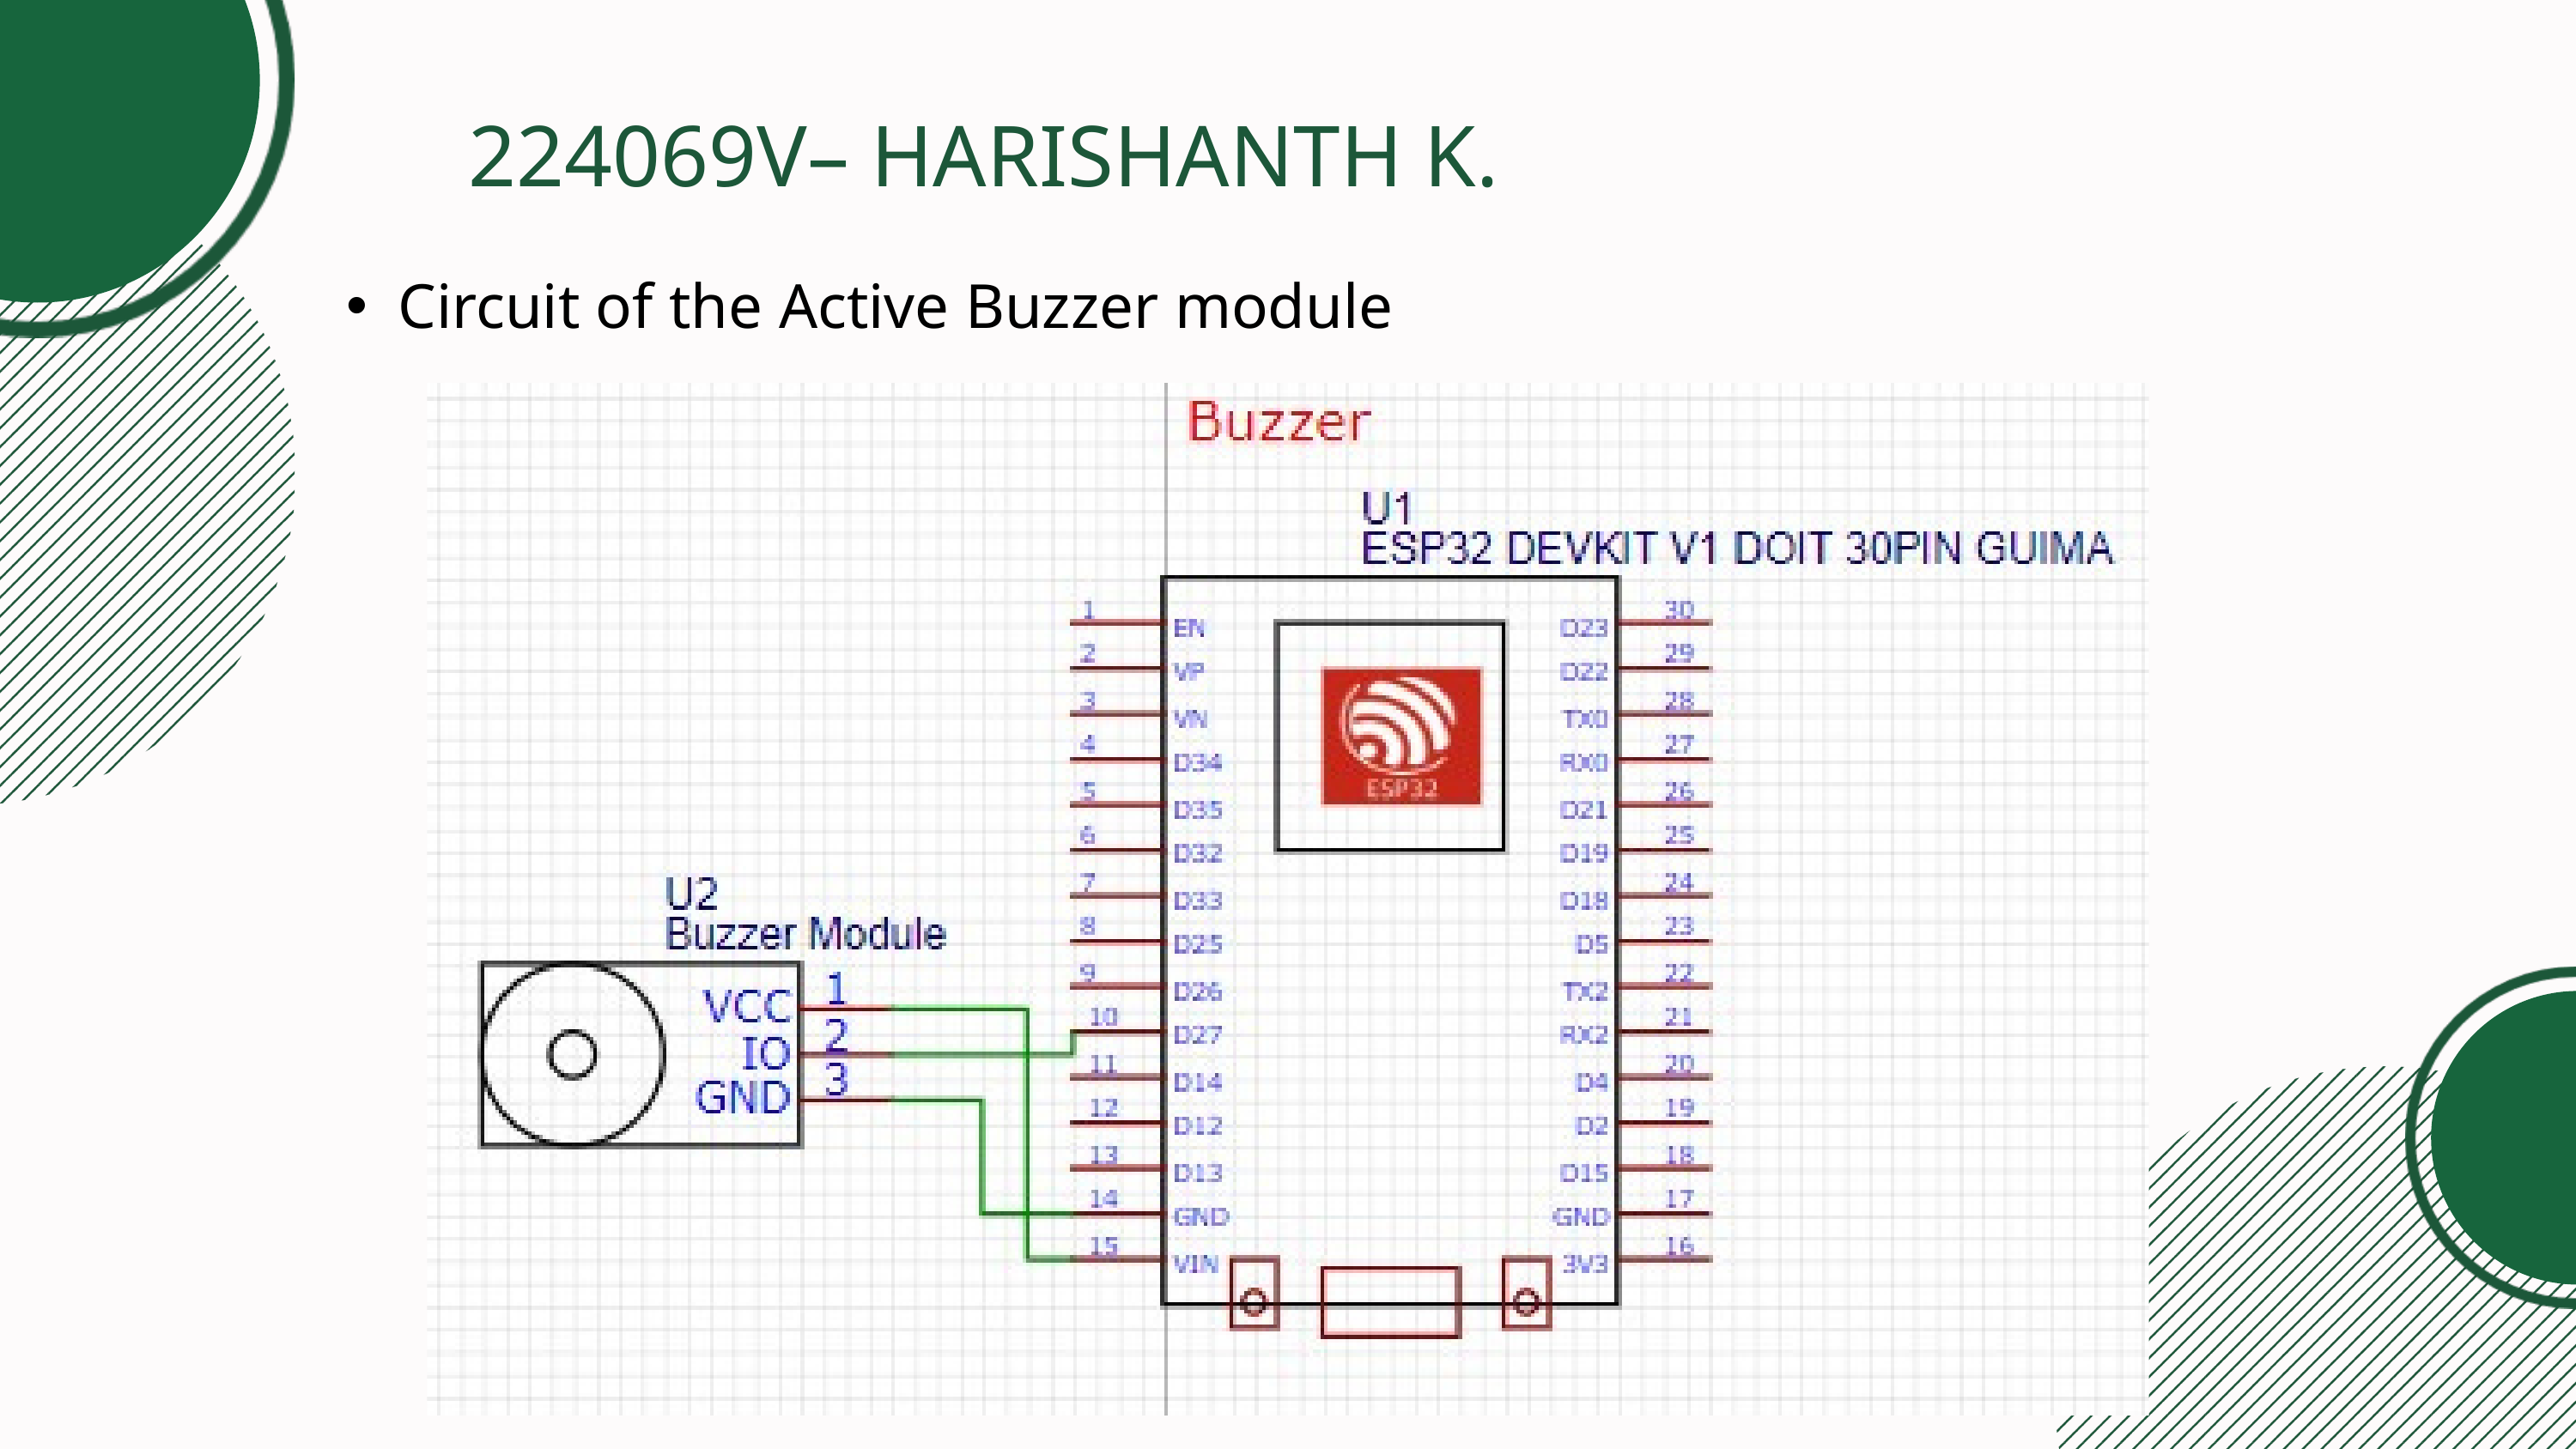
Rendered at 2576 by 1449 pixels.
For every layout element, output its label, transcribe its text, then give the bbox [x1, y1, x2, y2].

text_box [427, 383, 2149, 1416]
text_box [0, 0, 295, 338]
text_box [0, 0, 260, 303]
text_box [0, 338, 295, 805]
text_box [2055, 1066, 2576, 1449]
text_box 224069V– HARISHANTH K. [315, 85, 1653, 203]
text_box Circuit of the Active Buzzer module [295, 255, 1479, 342]
text_box [2405, 967, 2576, 1309]
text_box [2430, 991, 2576, 1285]
